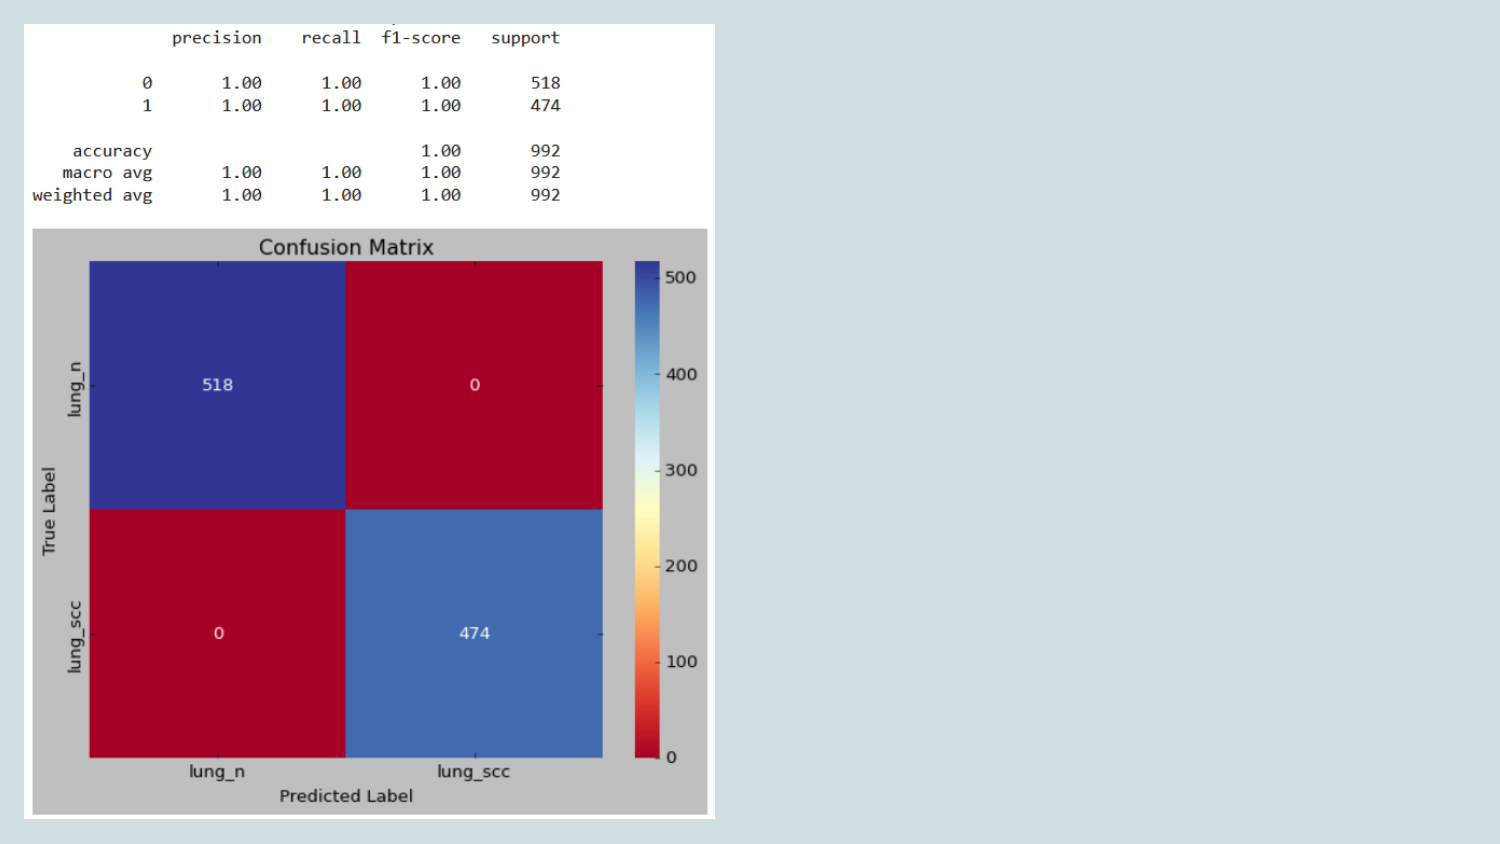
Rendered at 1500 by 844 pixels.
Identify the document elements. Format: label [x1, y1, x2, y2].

picture [24, 24, 715, 819]
